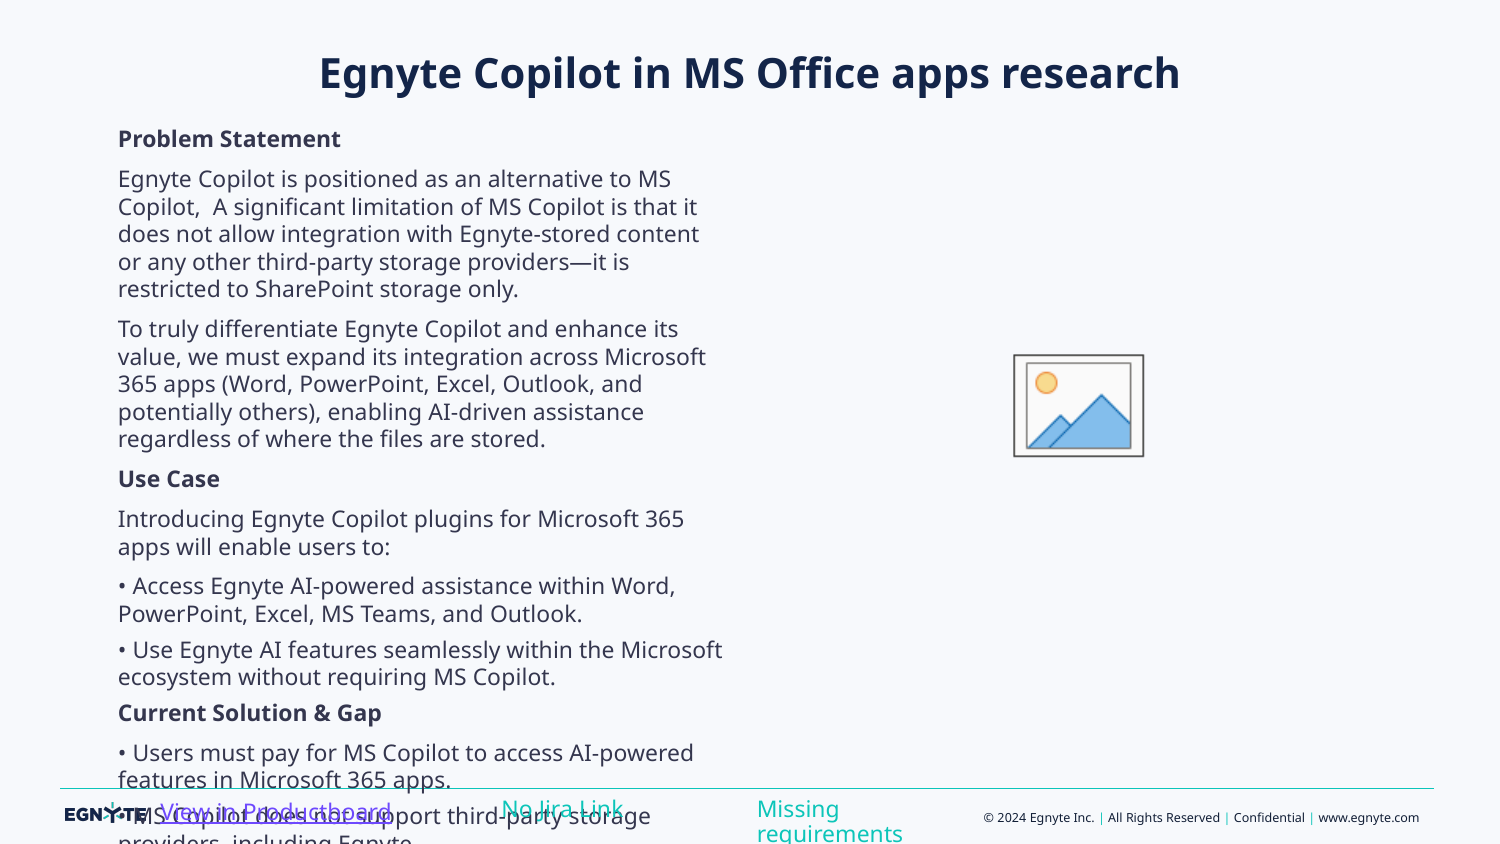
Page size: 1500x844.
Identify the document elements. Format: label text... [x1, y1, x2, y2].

list Problem Statement Egnyte Copilot is positioned as an alternative to MS Copilot, A significant limitation of MS Copilot is that it does not allow integration with Egnyte-stored content or any other third-party storage providers—it is restricted to SharePoint storage only. To truly differentiate Egnyte Copilot and enhance its value, we must expand its integration across Microsoft 365 apps (Word, PowerPoint, Excel, Outlook, and potentially others), enabling AI-driven assistance regardless of where the files are stored. Use Case Introducing Egnyte Copilot plugins for Microsoft 365 apps will enable users to: • Access Egnyte AI-powered assistance within Word, PowerPoint, Excel, MS Teams, and Outlook. • Use Egnyte AI features seamlessly within the Microsoft ecosystem without requiring MS Copilot. Current Solution & Gap • Users must pay for MS Copilot to access AI-powered features in Microsoft 365 apps. • MS Copilot does not support third-party storage providers, including Egnyte. Proposed Solution DevelopEgnyte Copilot pluginsfor Microsoft 365 apps, powered by Egnyte AI, to provide essential AI-driven assistance: • Word • PowerPoint • Excel • MS Teams • Outlook Importance & Business Impact • Competitive Advantage – Differentiates Egnyte Copilot from MS Copilot by supporting third-party apps integration. Users must pay for and use MS Copilot • Customer Demand – Enables users to use AI-driven assistance with Egnyte files inside Microsoft 365 apps. • Revenue & Adoption Growth – Increases Egnyte adoption within organizations using Microsoft 365 without MS Copilot. Relevant Links or Details 🚀Upcoming CFS API (Q2)– Enables deeper integration of Egnyte AI with Microsoft apps. Next Steps 1.Q2: Utilize CFS API– Develop integration points for Egnyte AI within Microsoft 365 apps. 2.Q3: Develop & Pilot Plugins– Test AI-powered Egnyte Copilot features in select Microsoft applications. 3.Q4: Full Rollout– Launch Egnyte Copilot functionality across Microsoft 365 apps. [103, 117, 741, 693]
title Egnyte Copilot in MS Office apps research [103, 44, 1397, 106]
picture [65, 802, 145, 823]
list No Jira Link [486, 790, 741, 835]
picture [761, 119, 1397, 693]
list Missing requirements [742, 790, 997, 835]
list View in Productboard [145, 790, 486, 835]
